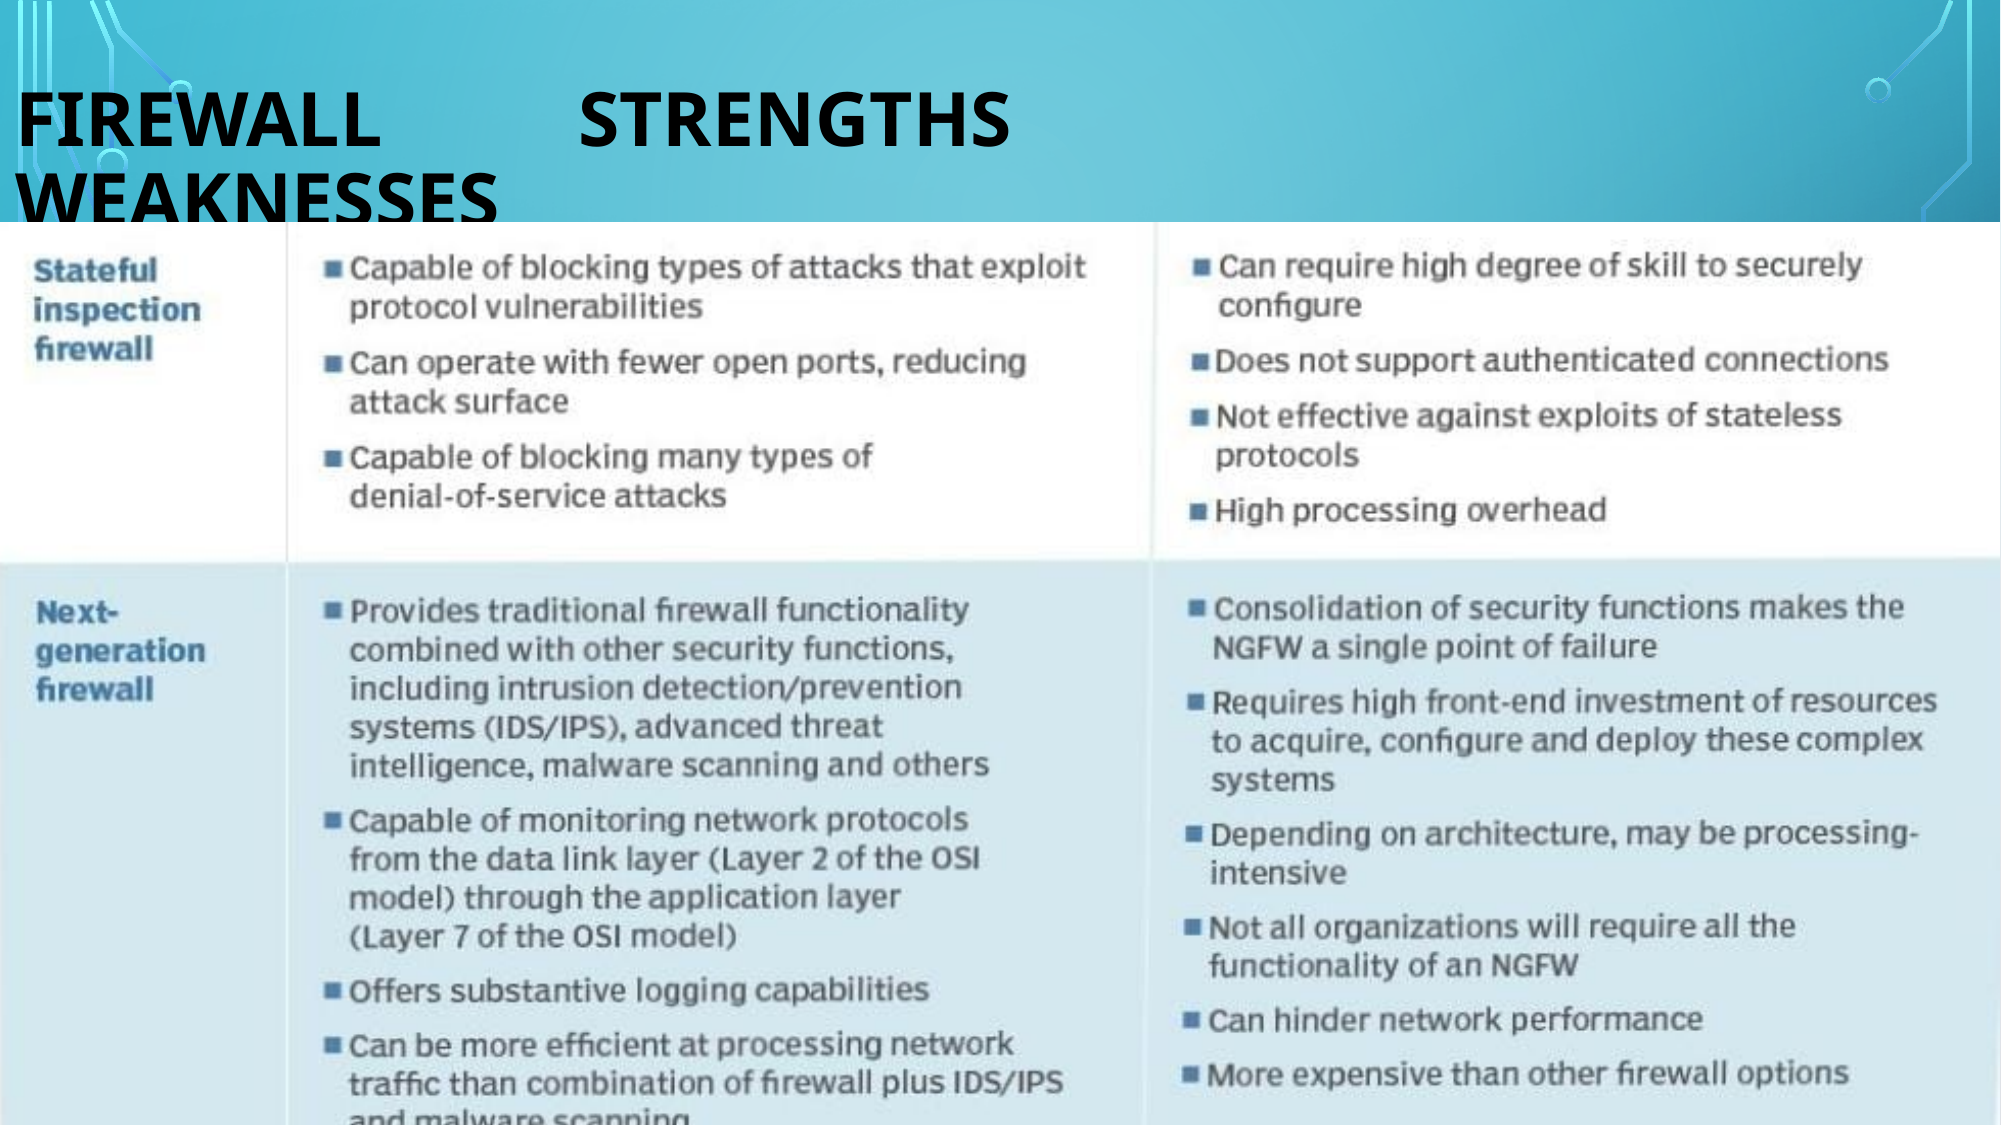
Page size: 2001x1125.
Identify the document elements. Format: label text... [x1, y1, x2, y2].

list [0, 222, 2000, 1125]
title Firewall strengths weaknesses [0, 41, 1868, 222]
